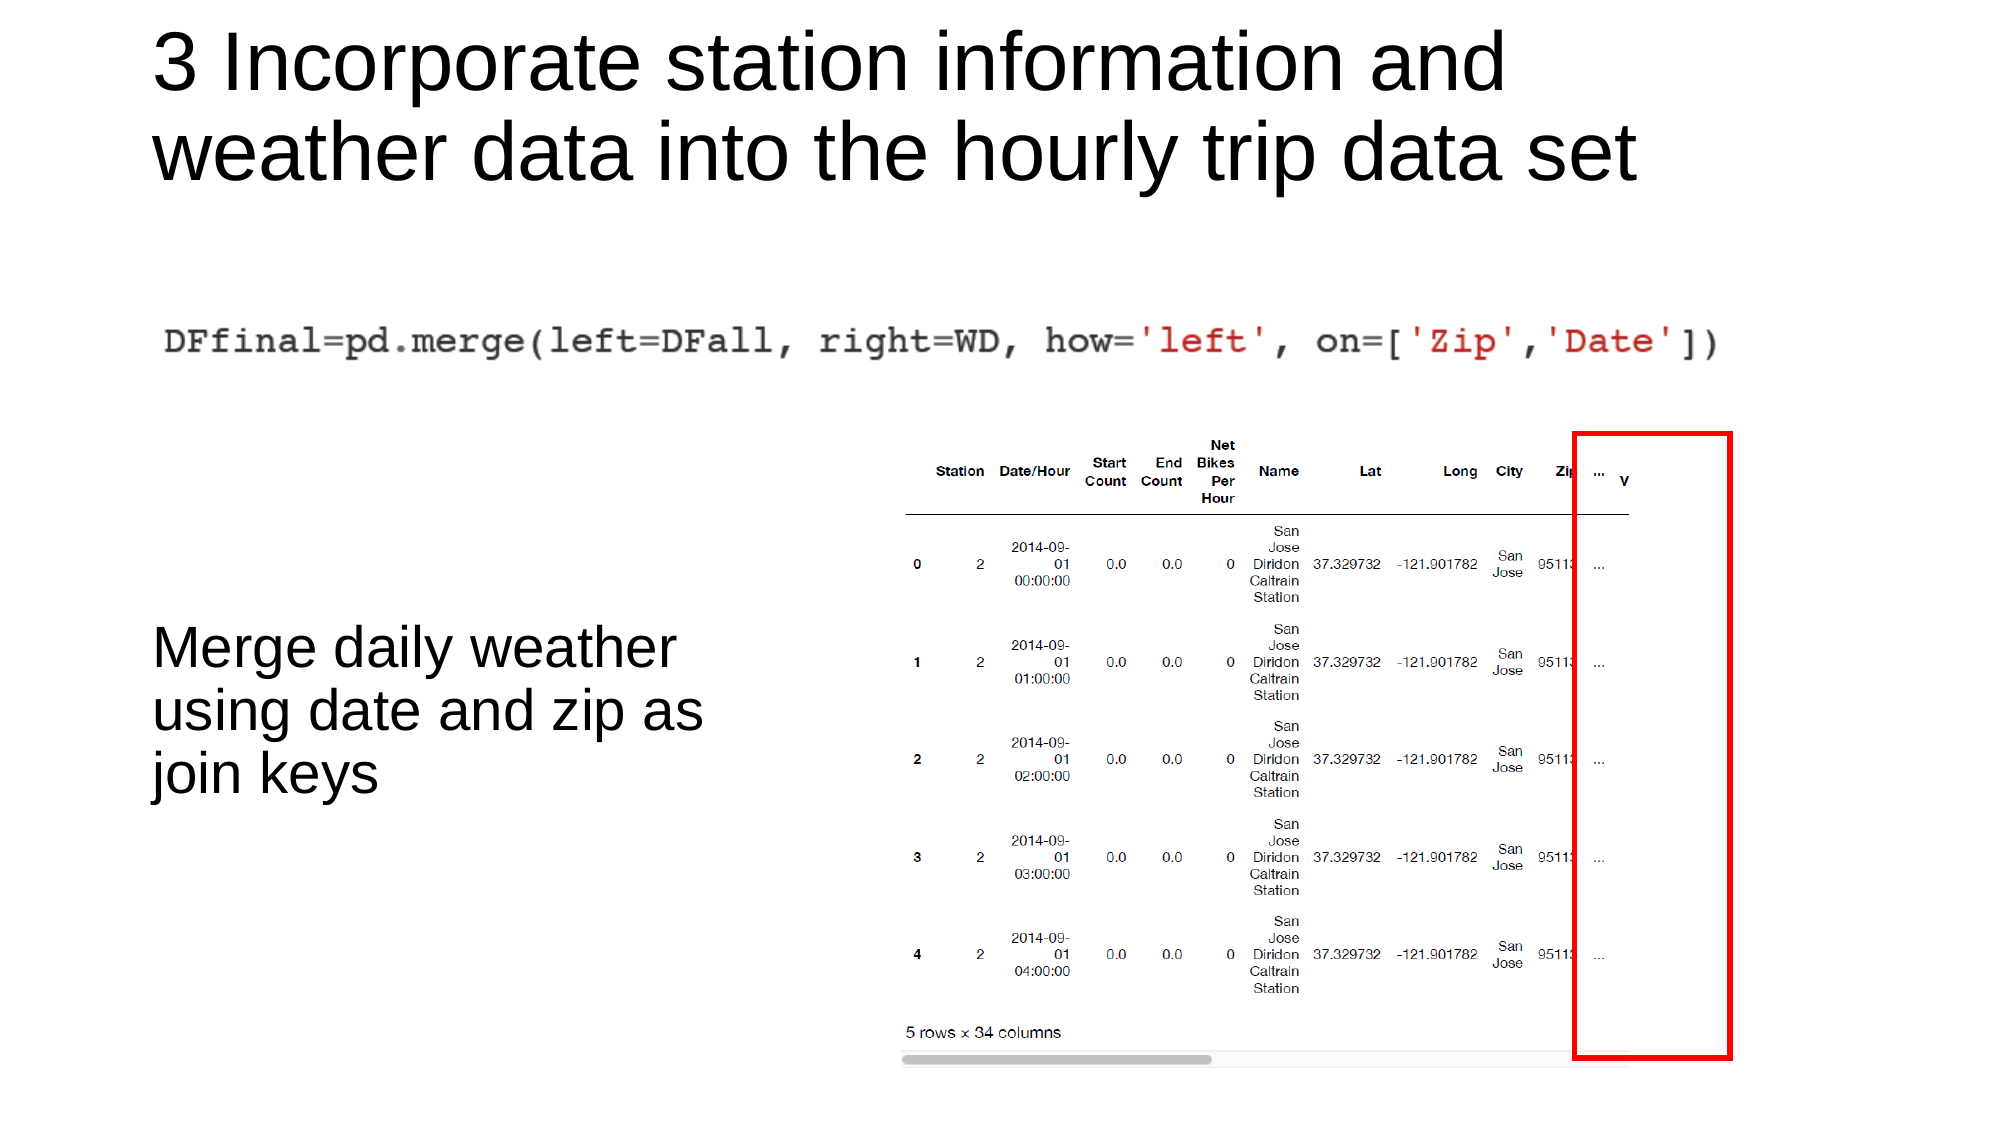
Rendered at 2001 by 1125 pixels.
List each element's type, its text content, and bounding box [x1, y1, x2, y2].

picture [157, 322, 1761, 373]
list Merge daily weather using date and zip as join keys [137, 609, 797, 905]
title 3 Incorporate station information and weather data into the hourly trip data set [137, 0, 1863, 218]
picture [901, 433, 1653, 1081]
text_box [1574, 432, 1731, 1059]
